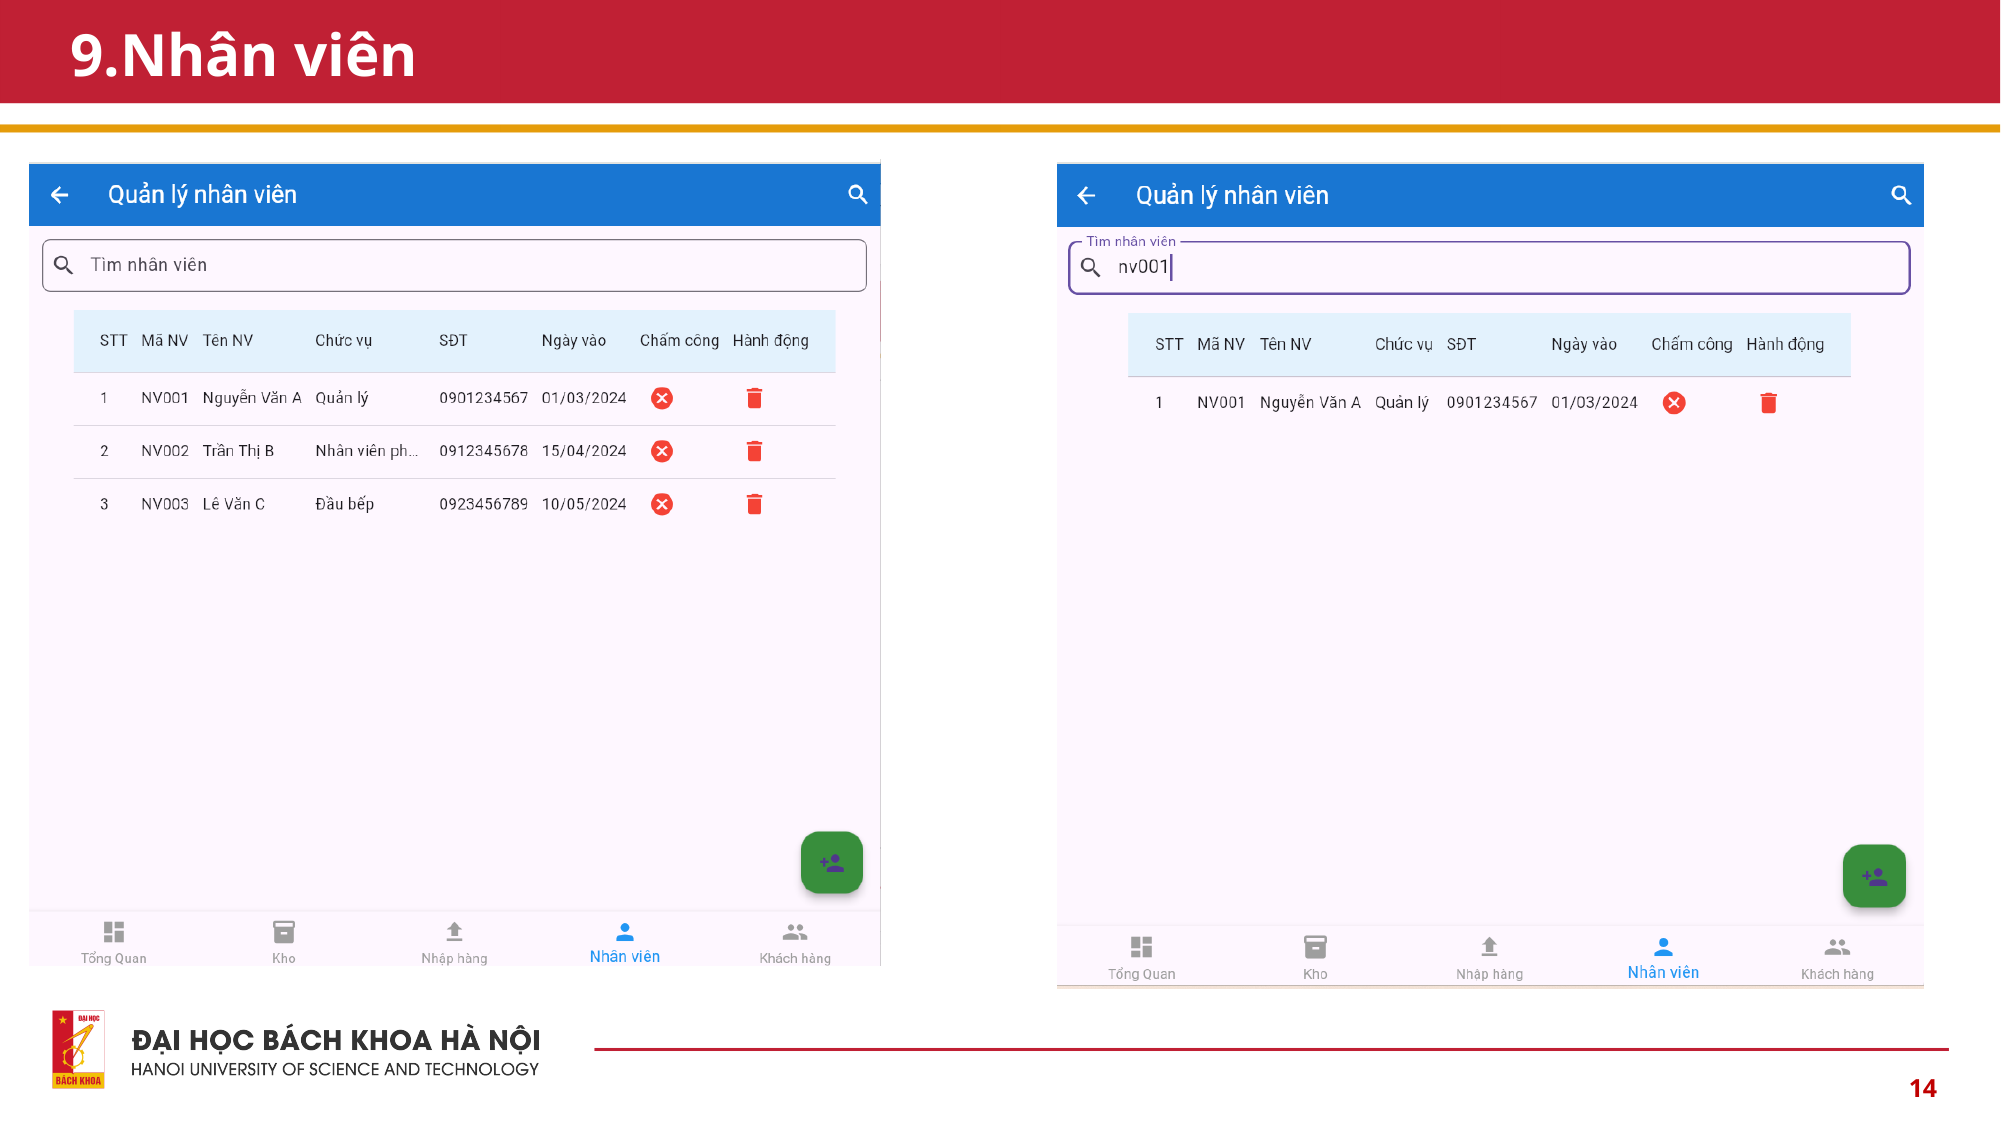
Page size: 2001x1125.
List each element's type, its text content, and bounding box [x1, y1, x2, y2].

picture [0, 0, 2001, 1125]
slide_number 14 [1502, 1065, 1953, 1125]
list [29, 159, 881, 966]
title 9.Nhân viên [55, 18, 1945, 90]
